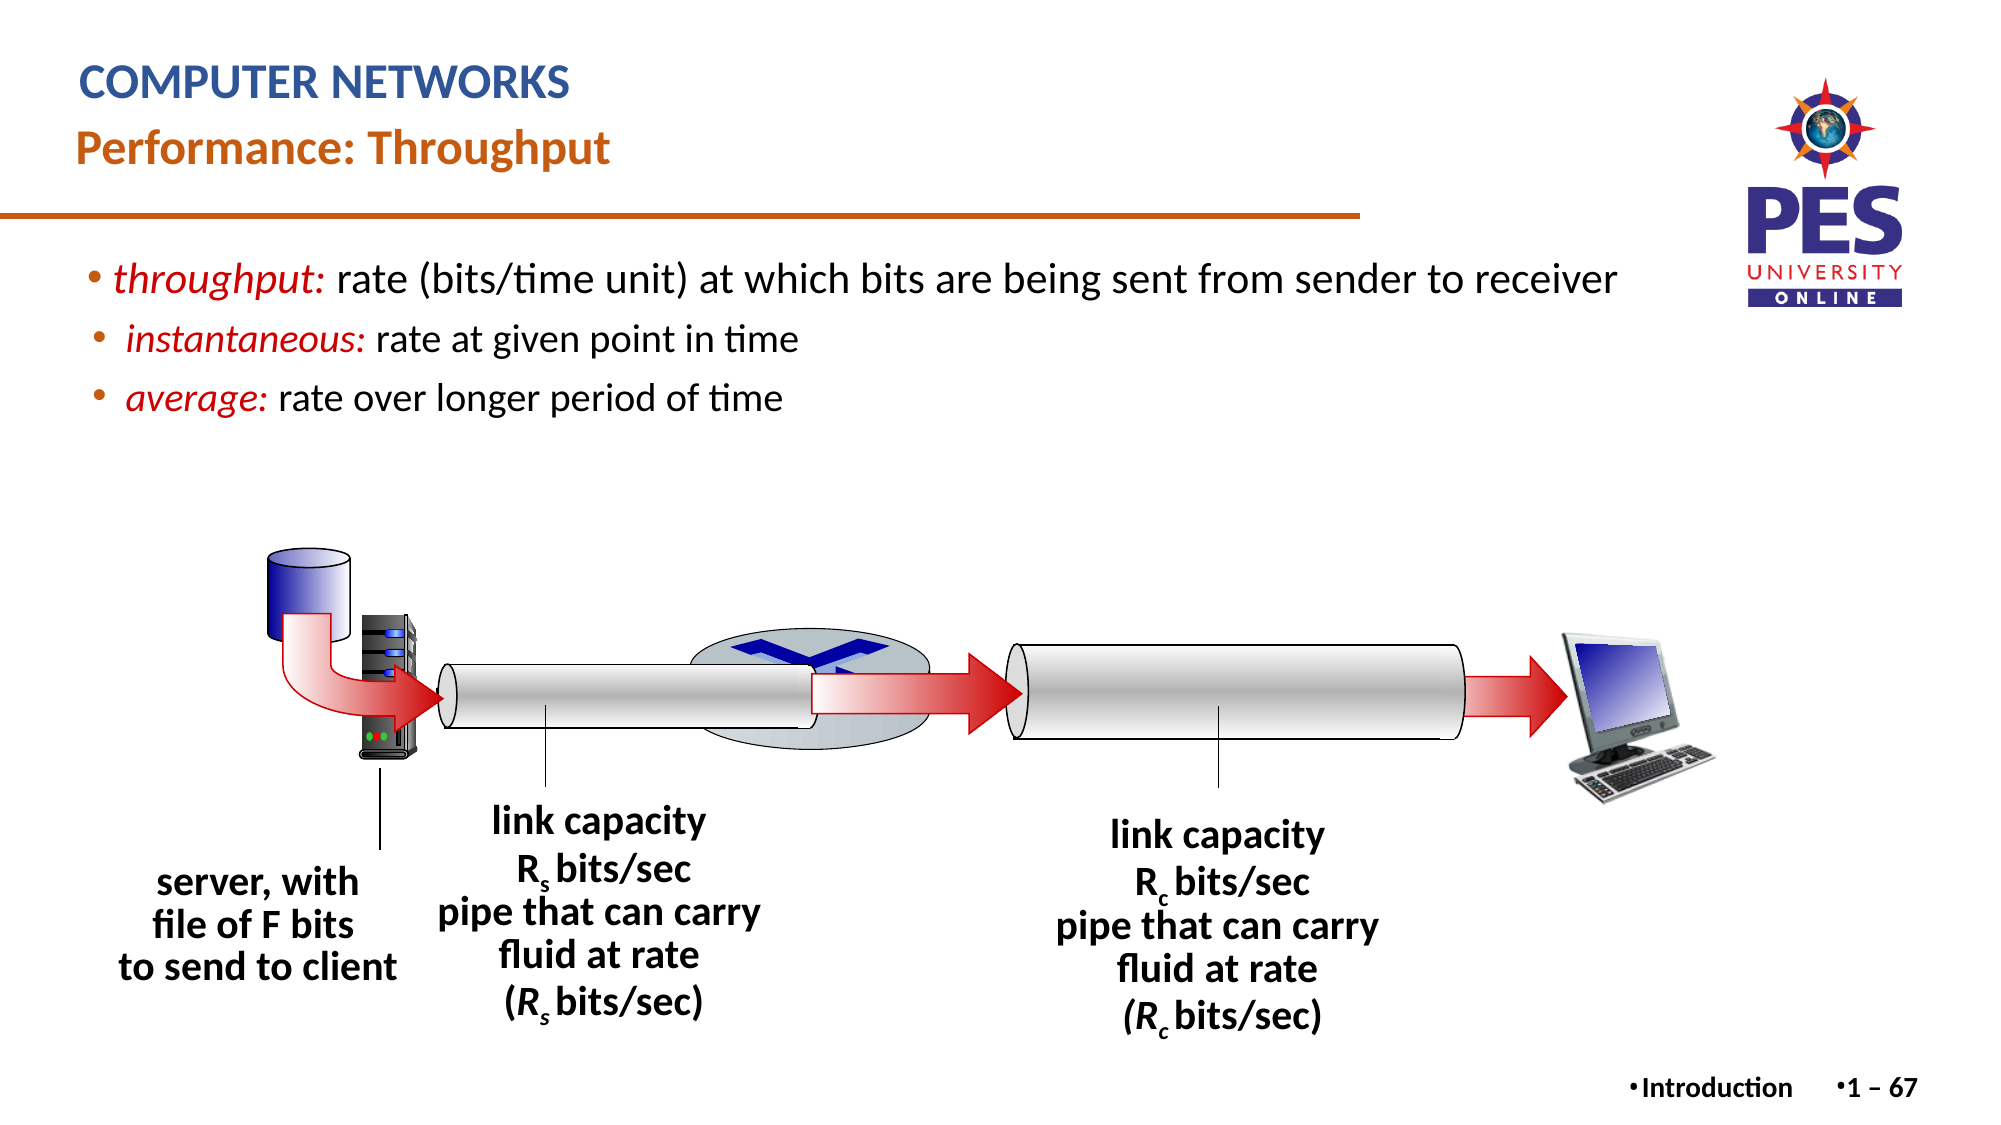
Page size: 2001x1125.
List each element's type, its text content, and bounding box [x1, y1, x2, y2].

text_box throughput: rate (bits/time unit) at which bits are being sent from sender to receiver instantaneous: rate at given point in time average: rate over longer period of time [71, 237, 1638, 477]
picture [1748, 76, 1902, 307]
text_box Introduction [1613, 1060, 1809, 1106]
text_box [102, 548, 1754, 1038]
text_box 1 – 67 [1820, 1060, 1969, 1106]
text_box COMPUTER NETWORKS [64, 41, 1295, 106]
text_box Performance: Throughput [60, 106, 1374, 182]
